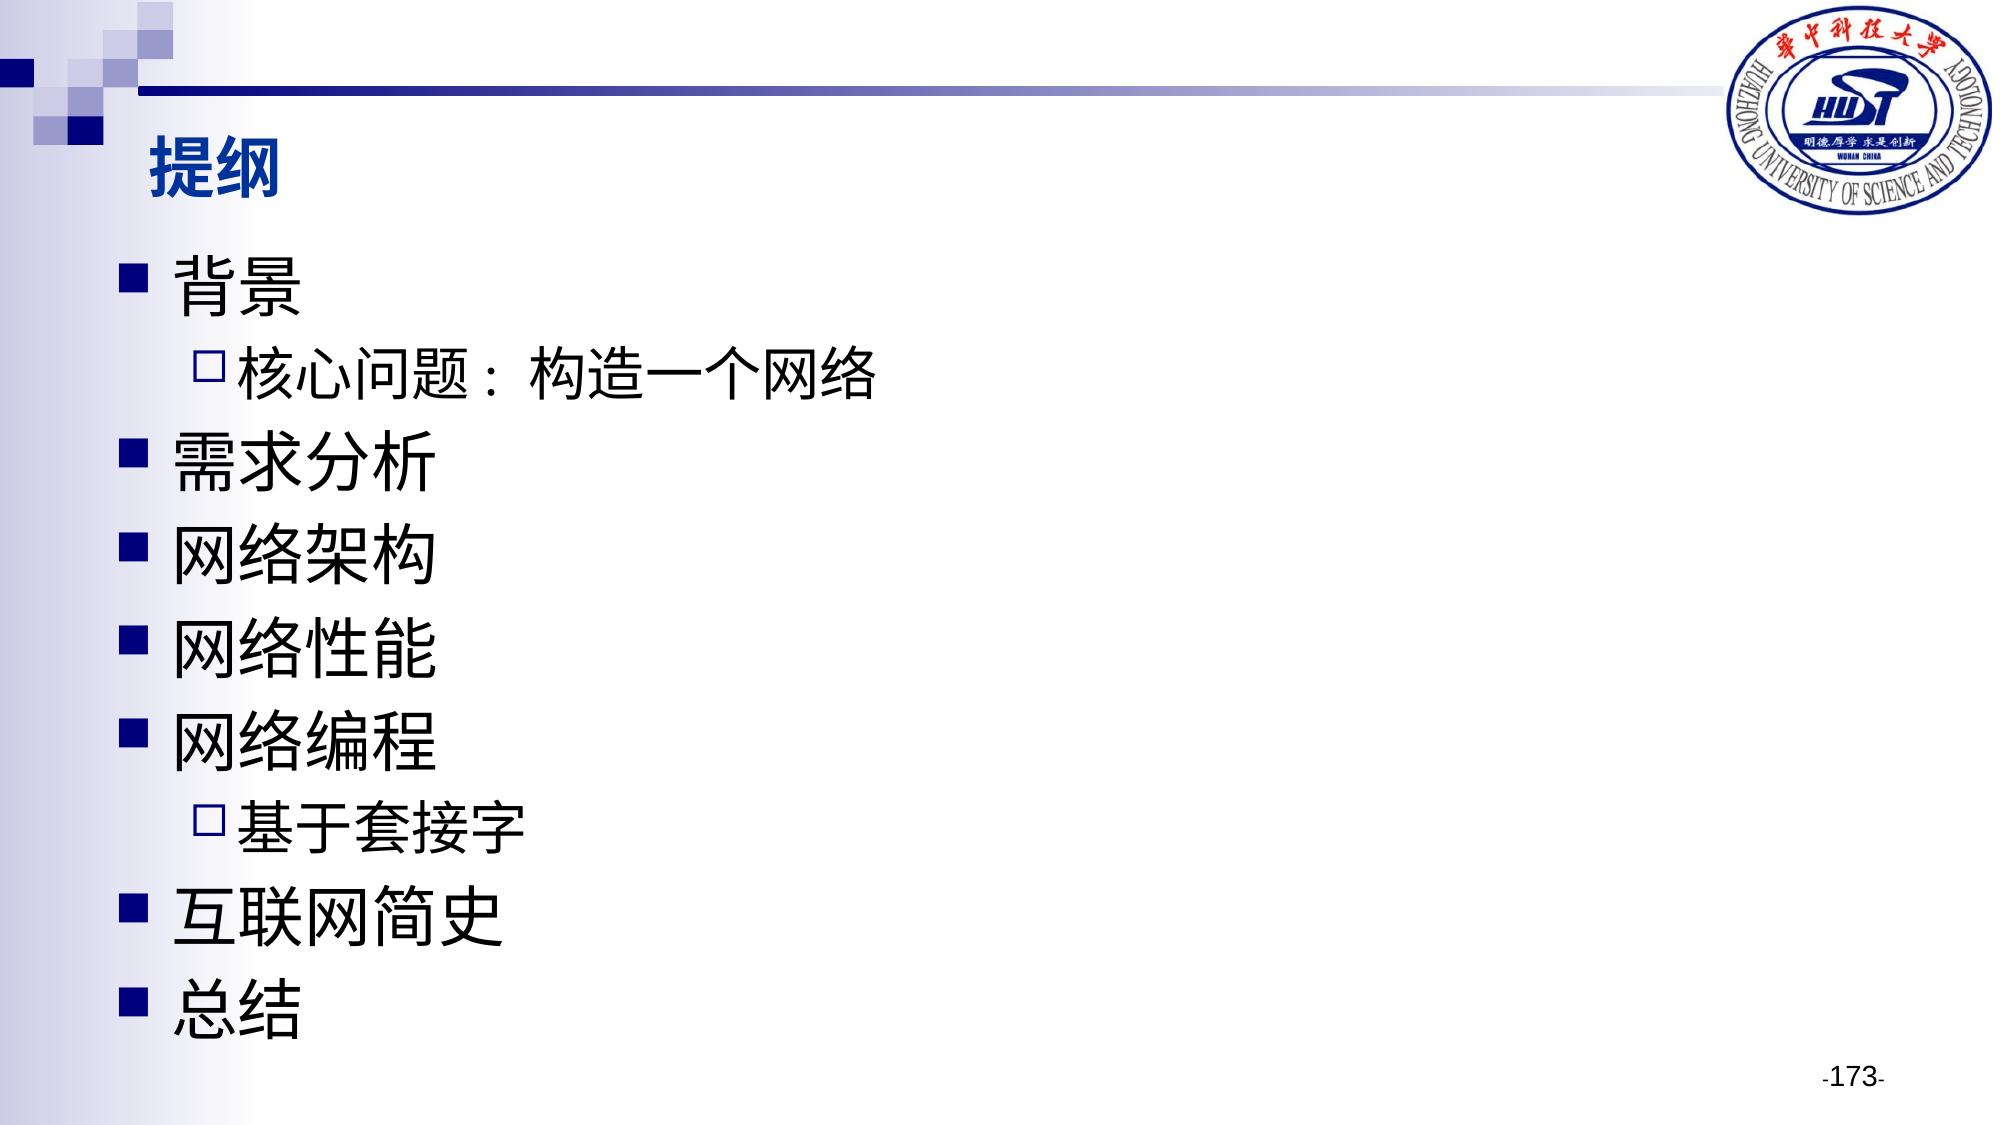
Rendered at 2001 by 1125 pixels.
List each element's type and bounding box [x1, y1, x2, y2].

picture [1724, 1, 1993, 219]
title [133, 112, 1504, 219]
text_box [878, 86, 884, 95]
slide_number [1433, 1024, 1901, 1101]
list [99, 237, 1900, 1077]
